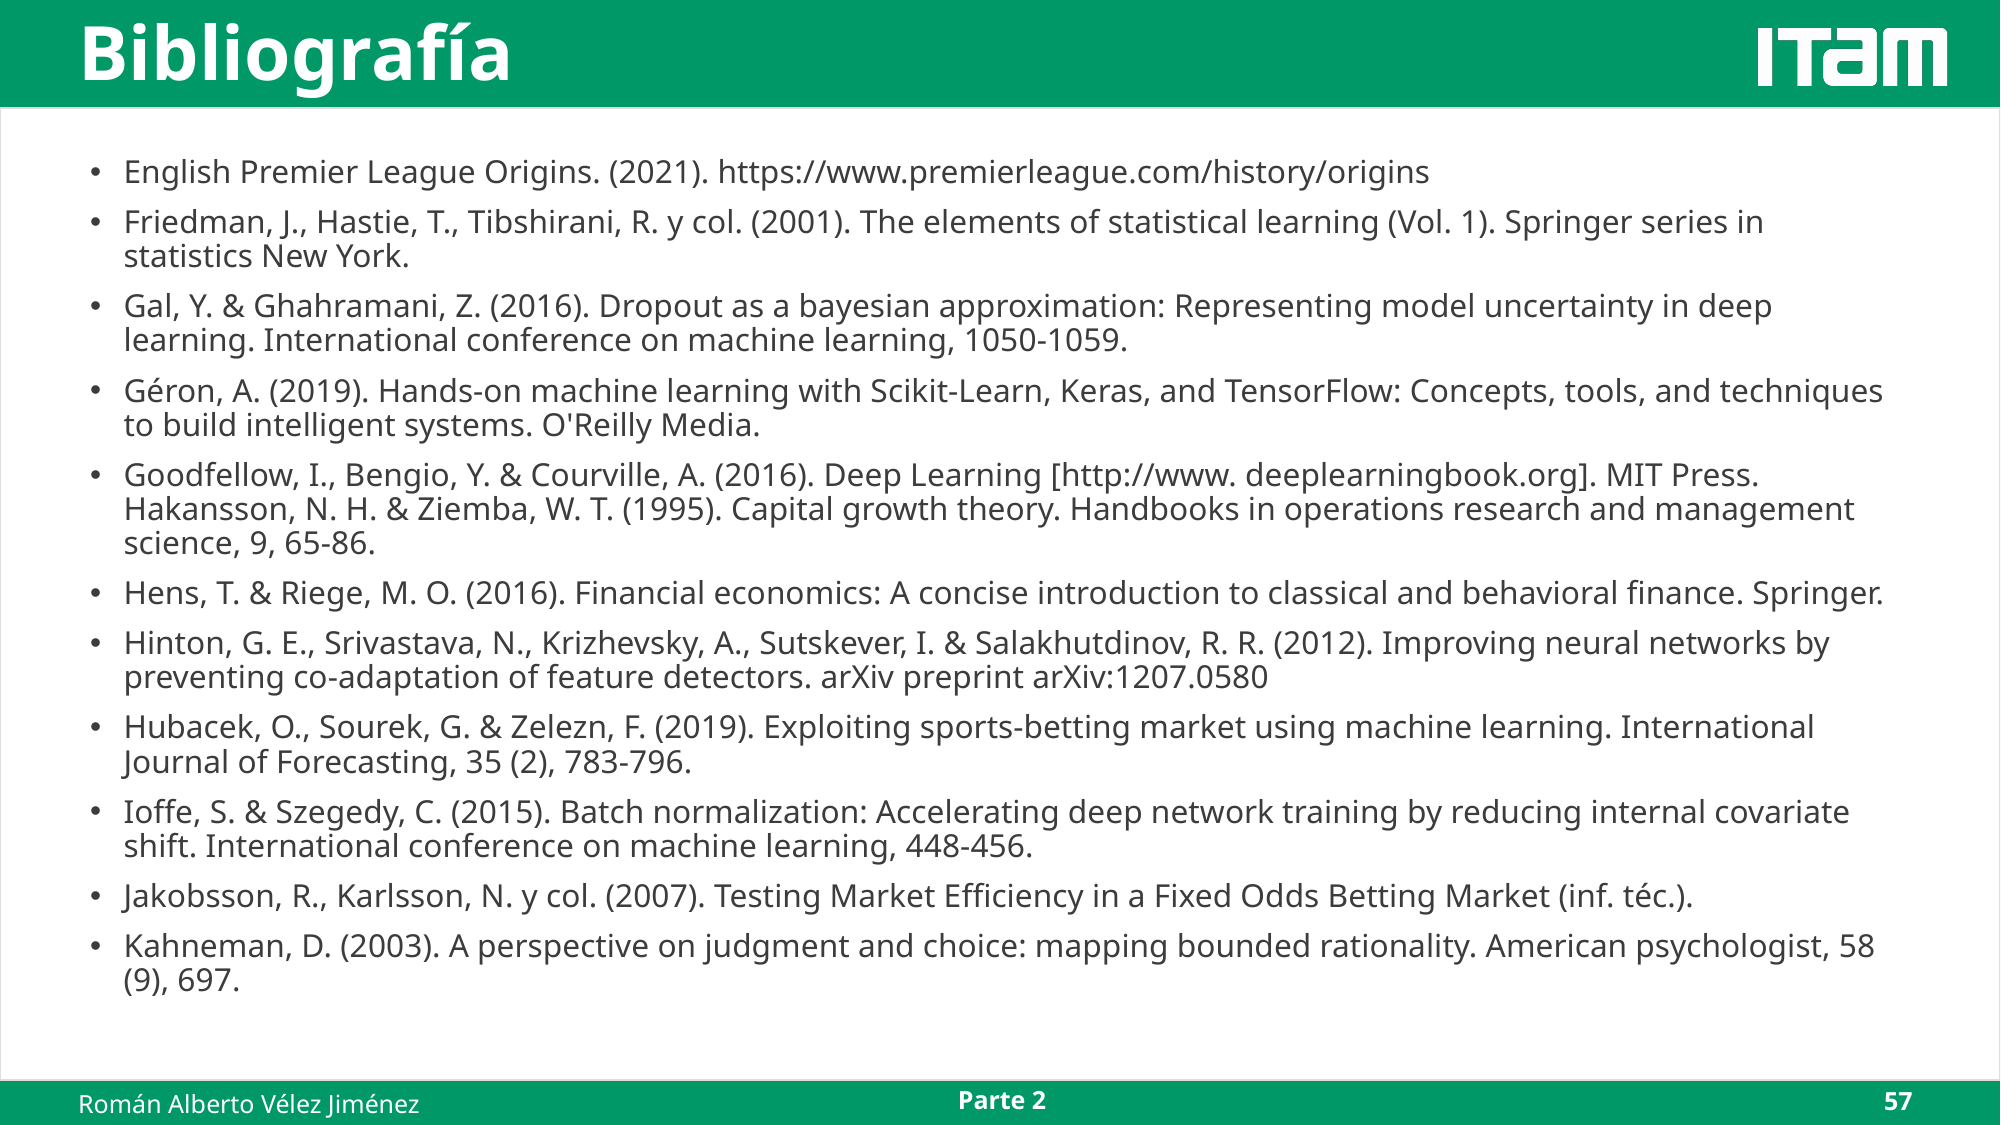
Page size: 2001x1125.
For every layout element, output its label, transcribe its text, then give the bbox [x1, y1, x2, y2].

list English Premier League Origins. (2021). https://www.premierleague.com/history/origins Friedman, J., Hastie, T., Tibshirani, R. y col. (2001). The elements of statistical learning (Vol. 1). Springer series in statistics New York. Gal, Y. & Ghahramani, Z. (2016). Dropout as a bayesian approximation: Representing model uncertainty in deep learning. International conference on machine learning, 1050-1059. Géron, A. (2019). Hands-on machine learning with Scikit-Learn, Keras, and TensorFlow: Concepts, tools, and techniques to build intelligent systems. O'Reilly Media. Goodfellow, I., Bengio, Y. & Courville, A. (2016). Deep Learning [http://www. deeplearningbook.org]. MIT Press. Hakansson, N. H. & Ziemba, W. T. (1995). Capital growth theory. Handbooks in operations research and management science, 9, 65-86. Hens, T. & Riege, M. O. (2016). Financial economics: A concise introduction to classical and behavioral finance. Springer. Hinton, G. E., Srivastava, N., Krizhevsky, A., Sutskever, I. & Salakhutdinov, R. R. (2012). Improving neural networks by preventing co-adaptation of feature detectors. arXiv preprint arXiv:1207.0580 Hubacek, O., Sourek, G. & Zelezn, F. (2019). Exploiting sports-betting market using machine learning. International Journal of Forecasting, 35 (2), 783-796. Ioffe, S. & Szegedy, C. (2015). Batch normalization: Accelerating deep network training by reducing internal covariate shift. International conference on machine learning, 448-456. Jakobsson, R., Karlsson, N. y col. (2007). Testing Market Efficiency in a Fixed Odds Betting Market (inf. téc.). Kahneman, D. (2003). A perspective on judgment and choice: mapping bounded rationality. American psychologist, 58 (9), 697. [75, 148, 1920, 1031]
title Bibliografía [63, 26, 1721, 86]
slide_number 57 [1477, 1080, 1928, 1125]
picture [1740, 10, 1965, 104]
list Parte 2 [551, 1080, 1453, 1125]
